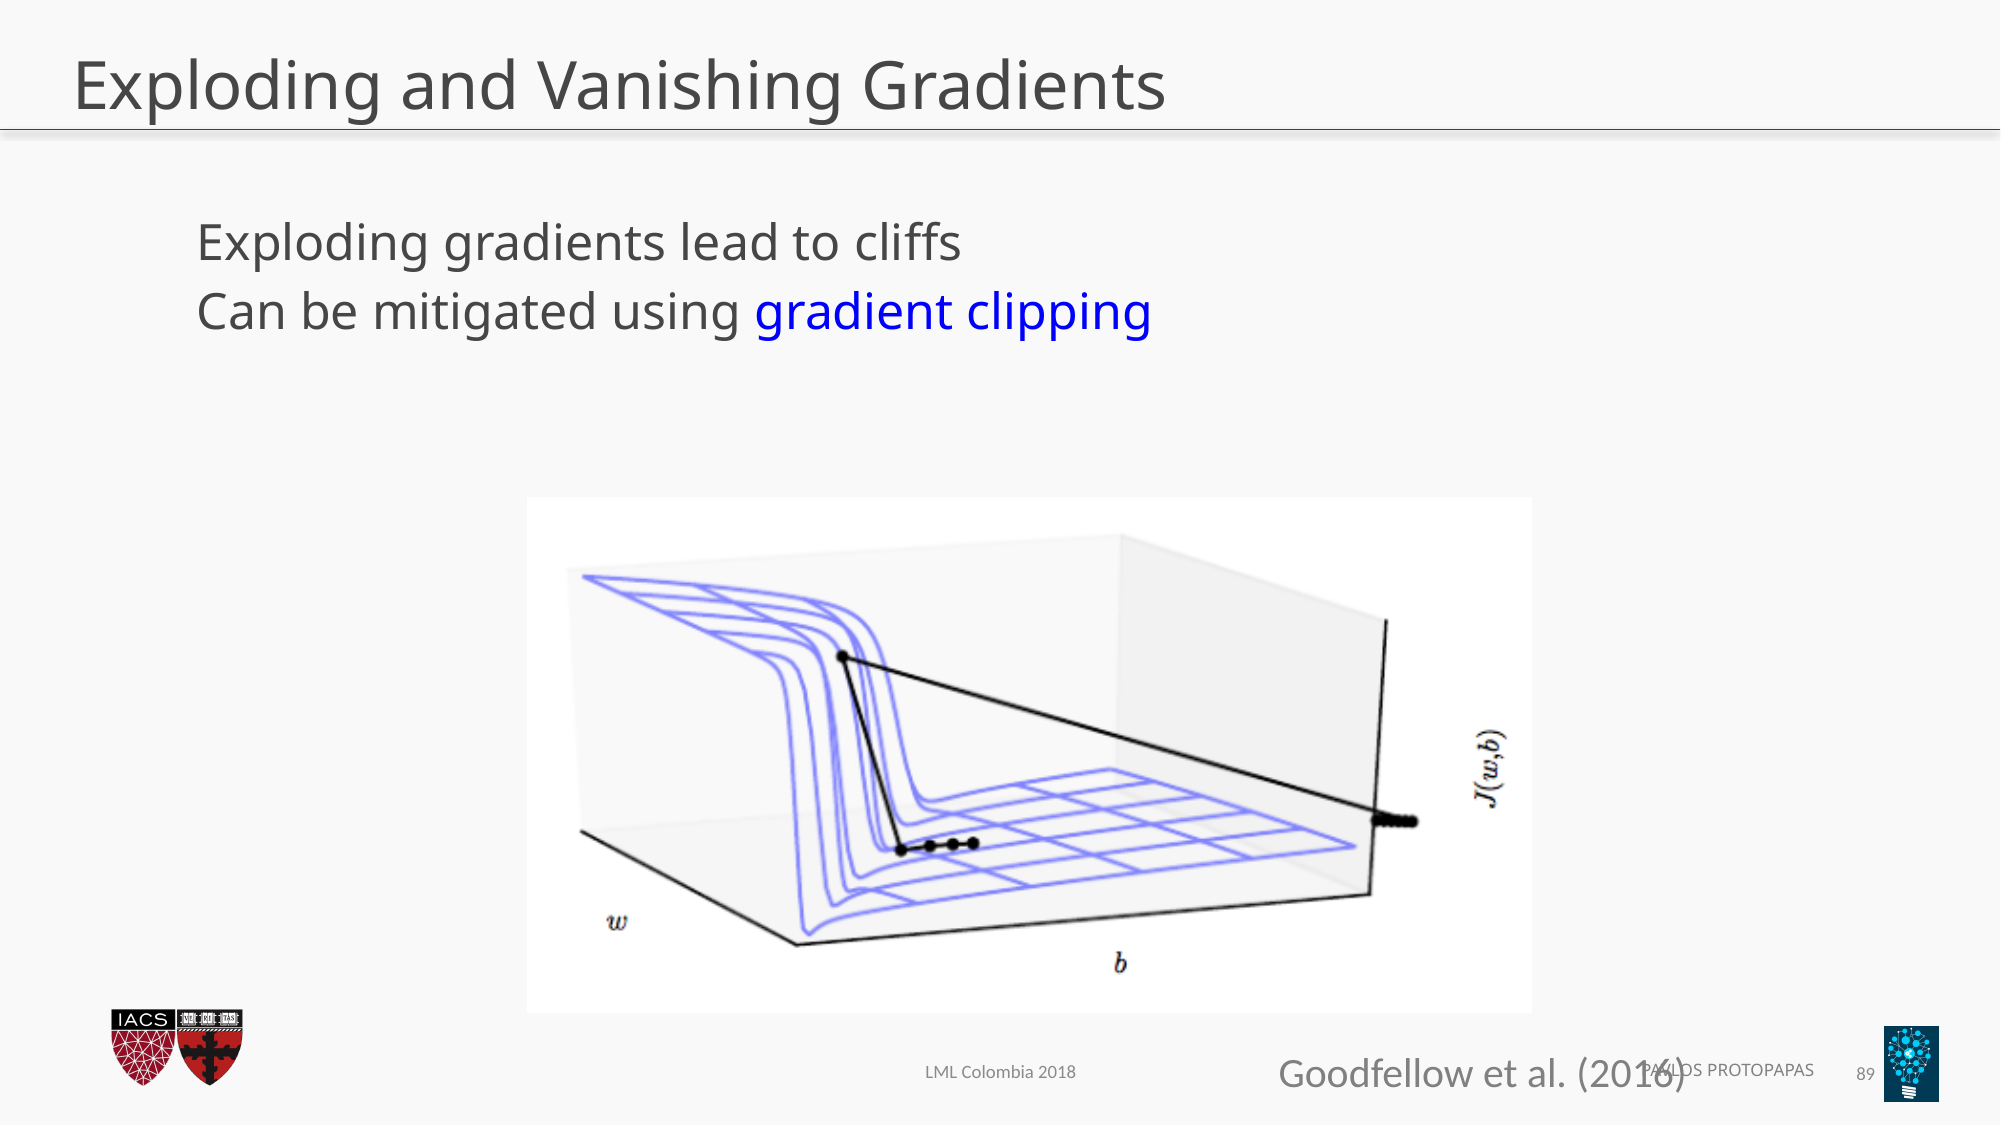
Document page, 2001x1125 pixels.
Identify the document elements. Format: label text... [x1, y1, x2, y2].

picture [1903, 1086, 1915, 1098]
picture [109, 1009, 243, 1086]
picture [527, 497, 1533, 1014]
title Exploding and Vanishing Gradients [57, 35, 1943, 162]
picture [1905, 1049, 1913, 1058]
list Exploding gradients lead to cliffs Can be mitigated using gradient clipping [182, 202, 1532, 998]
text_box Goodfellow et al. (2016) [1116, 1038, 1702, 1104]
